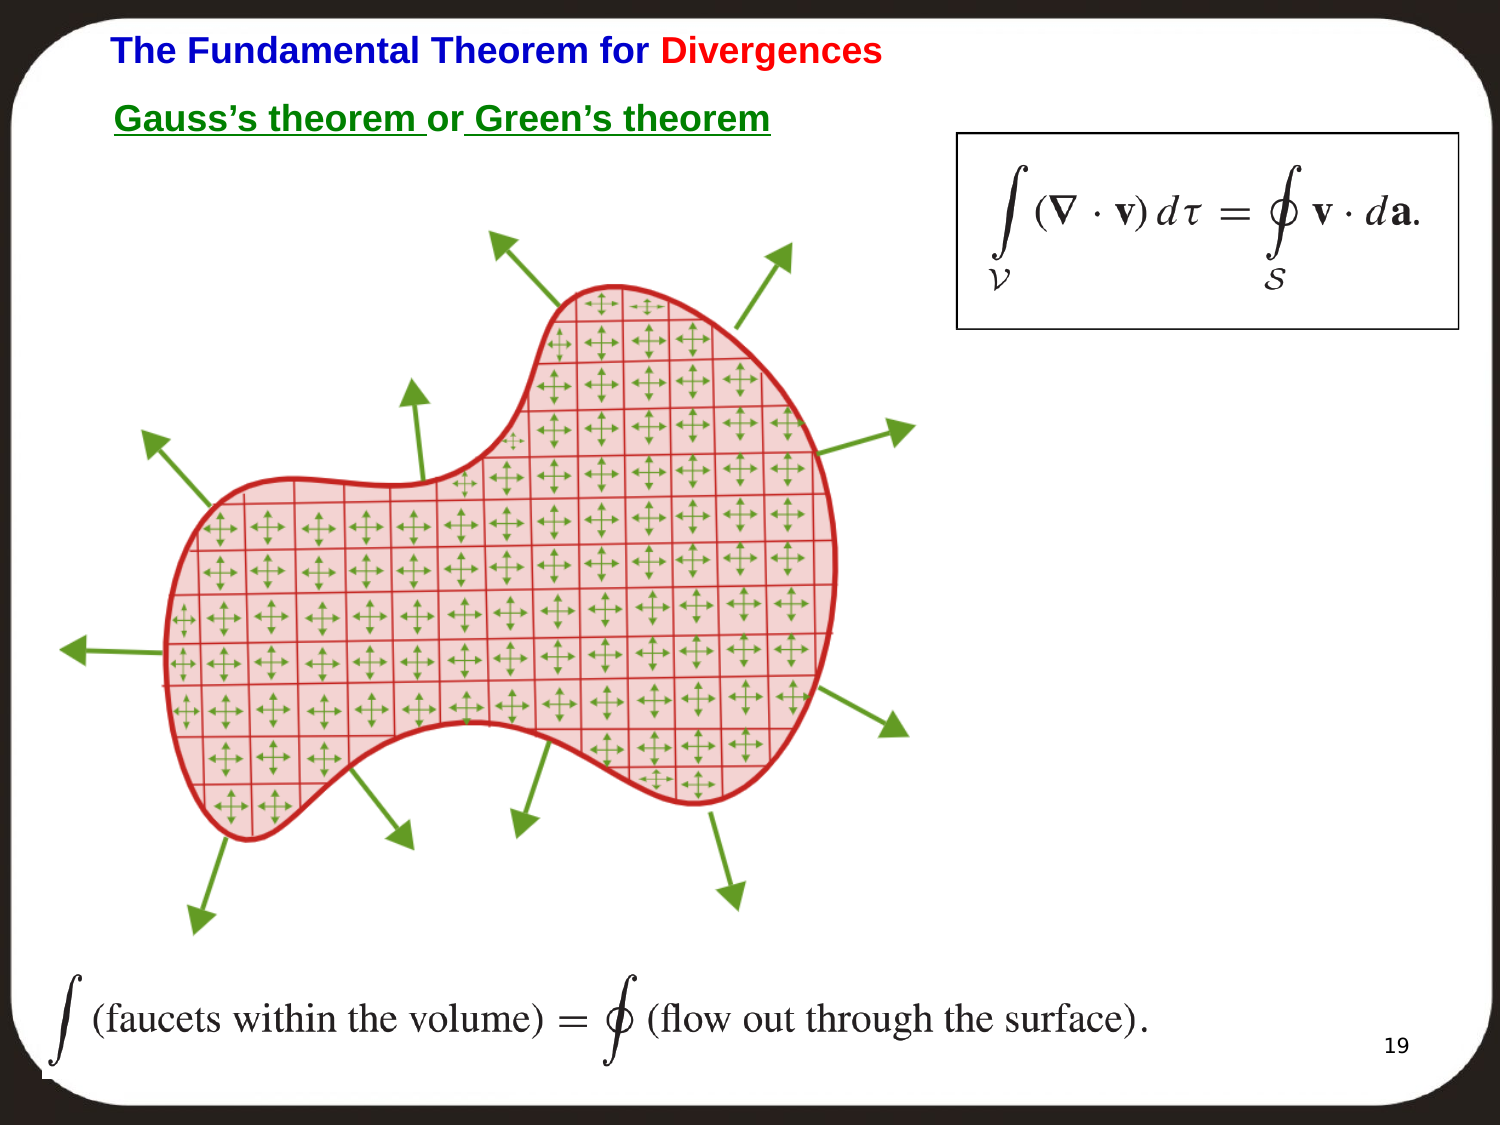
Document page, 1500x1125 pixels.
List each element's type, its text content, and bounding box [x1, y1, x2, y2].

text_box The Fundamental Theorem for Divergences [95, 19, 1041, 79]
text_box Gauss’s theorem or Green’s theorem [98, 86, 786, 147]
slide_number 19 [1074, 1024, 1426, 1104]
picture [0, 0, 1500, 1125]
